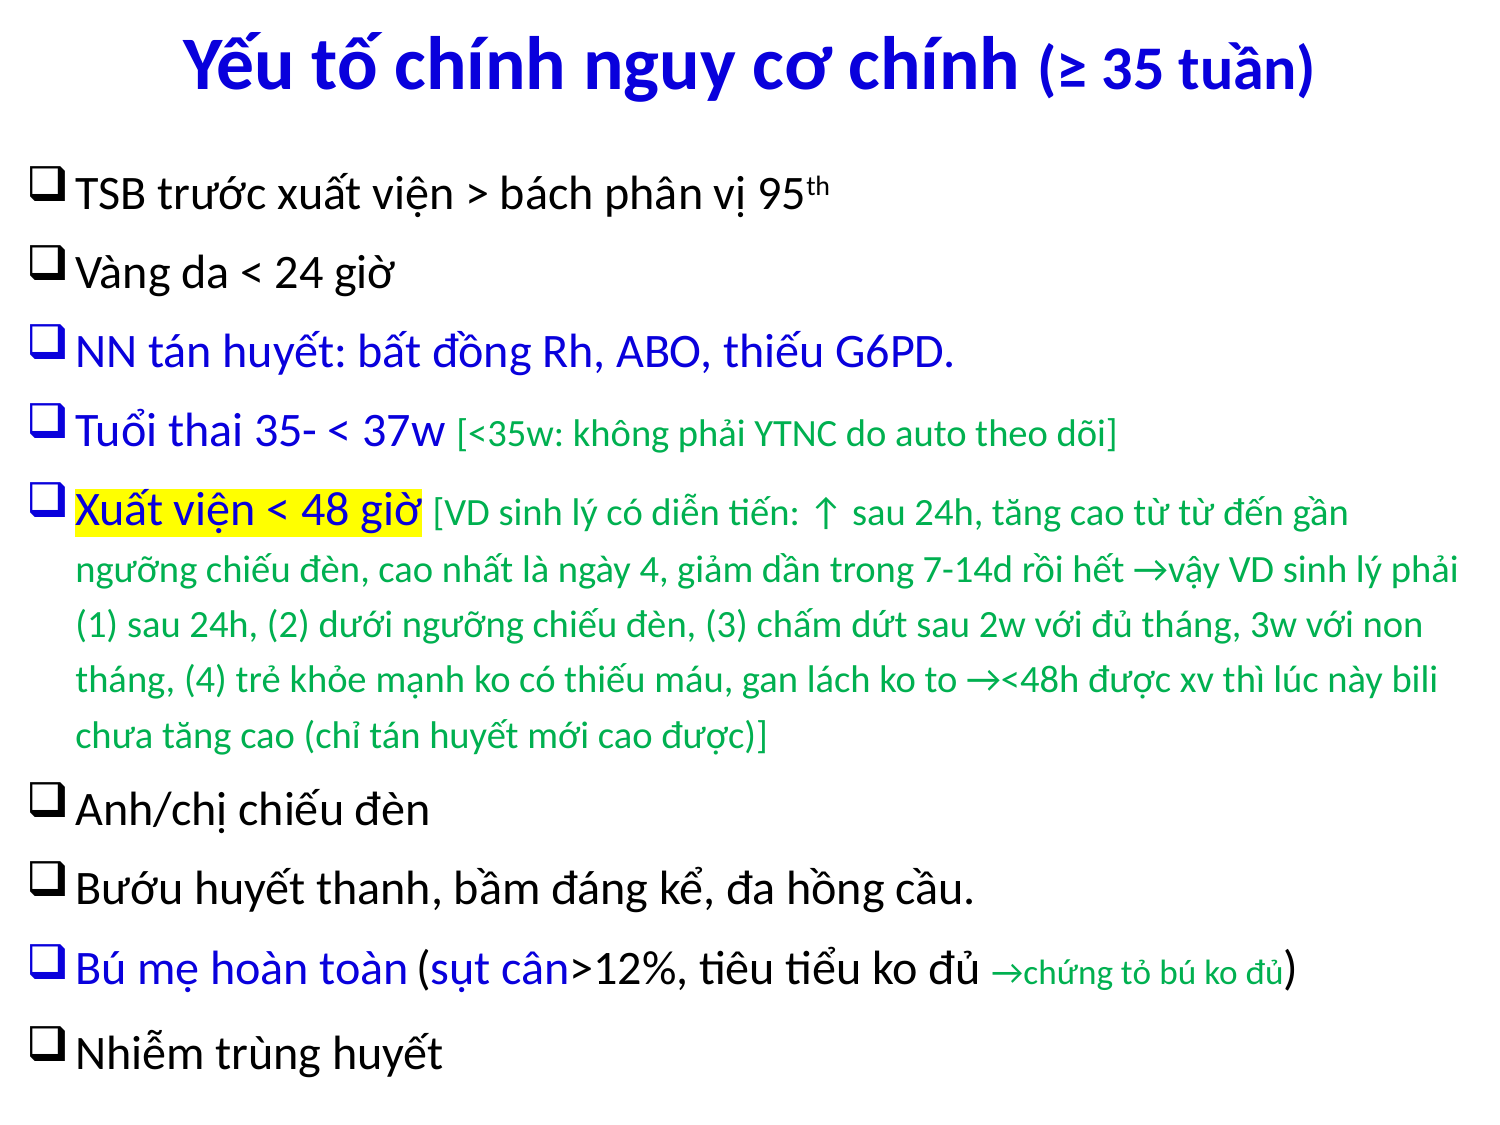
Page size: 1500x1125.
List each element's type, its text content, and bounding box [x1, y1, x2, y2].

list TSB trước xuất viện > bách phân vị 95th Vàng da < 24 giờ NN tán huyết: bất đồng Rh, ABO, thiếu G6PD. Tuổi thai 35- < 37w [<35w: không phải YTNC do auto theo dõi] Xuất viện < 48 giờ [VD sinh lý có diễn tiến: ↑ sau 24h, tăng cao từ từ đến gần ngưỡng chiếu đèn, cao nhất là ngày 4, giảm dần trong 7-14d rồi hết →vậy VD sinh lý phải (1) sau 24h, (2) dưới ngưỡng chiếu đèn, (3) chấm dứt sau 2w với đủ tháng, 3w với non tháng, (4) trẻ khỏe mạnh ko có thiếu máu, gan lách ko to →<48h được xv thì lúc này bili chưa tăng cao (chỉ tán huyết mới cao được)] Anh/chị chiếu đèn Bướu huyết thanh, bầm đáng kể, đa hồng cầu. Bú mẹ hoàn toàn (sụt cân>12%, tiêu tiểu ko đủ →chứng tỏ bú ko đủ) Nhiễm trùng huyết [18, 142, 1482, 1099]
title Yếu tố chính nguy cơ chính (≥ 35 tuần) [74, 0, 1426, 119]
